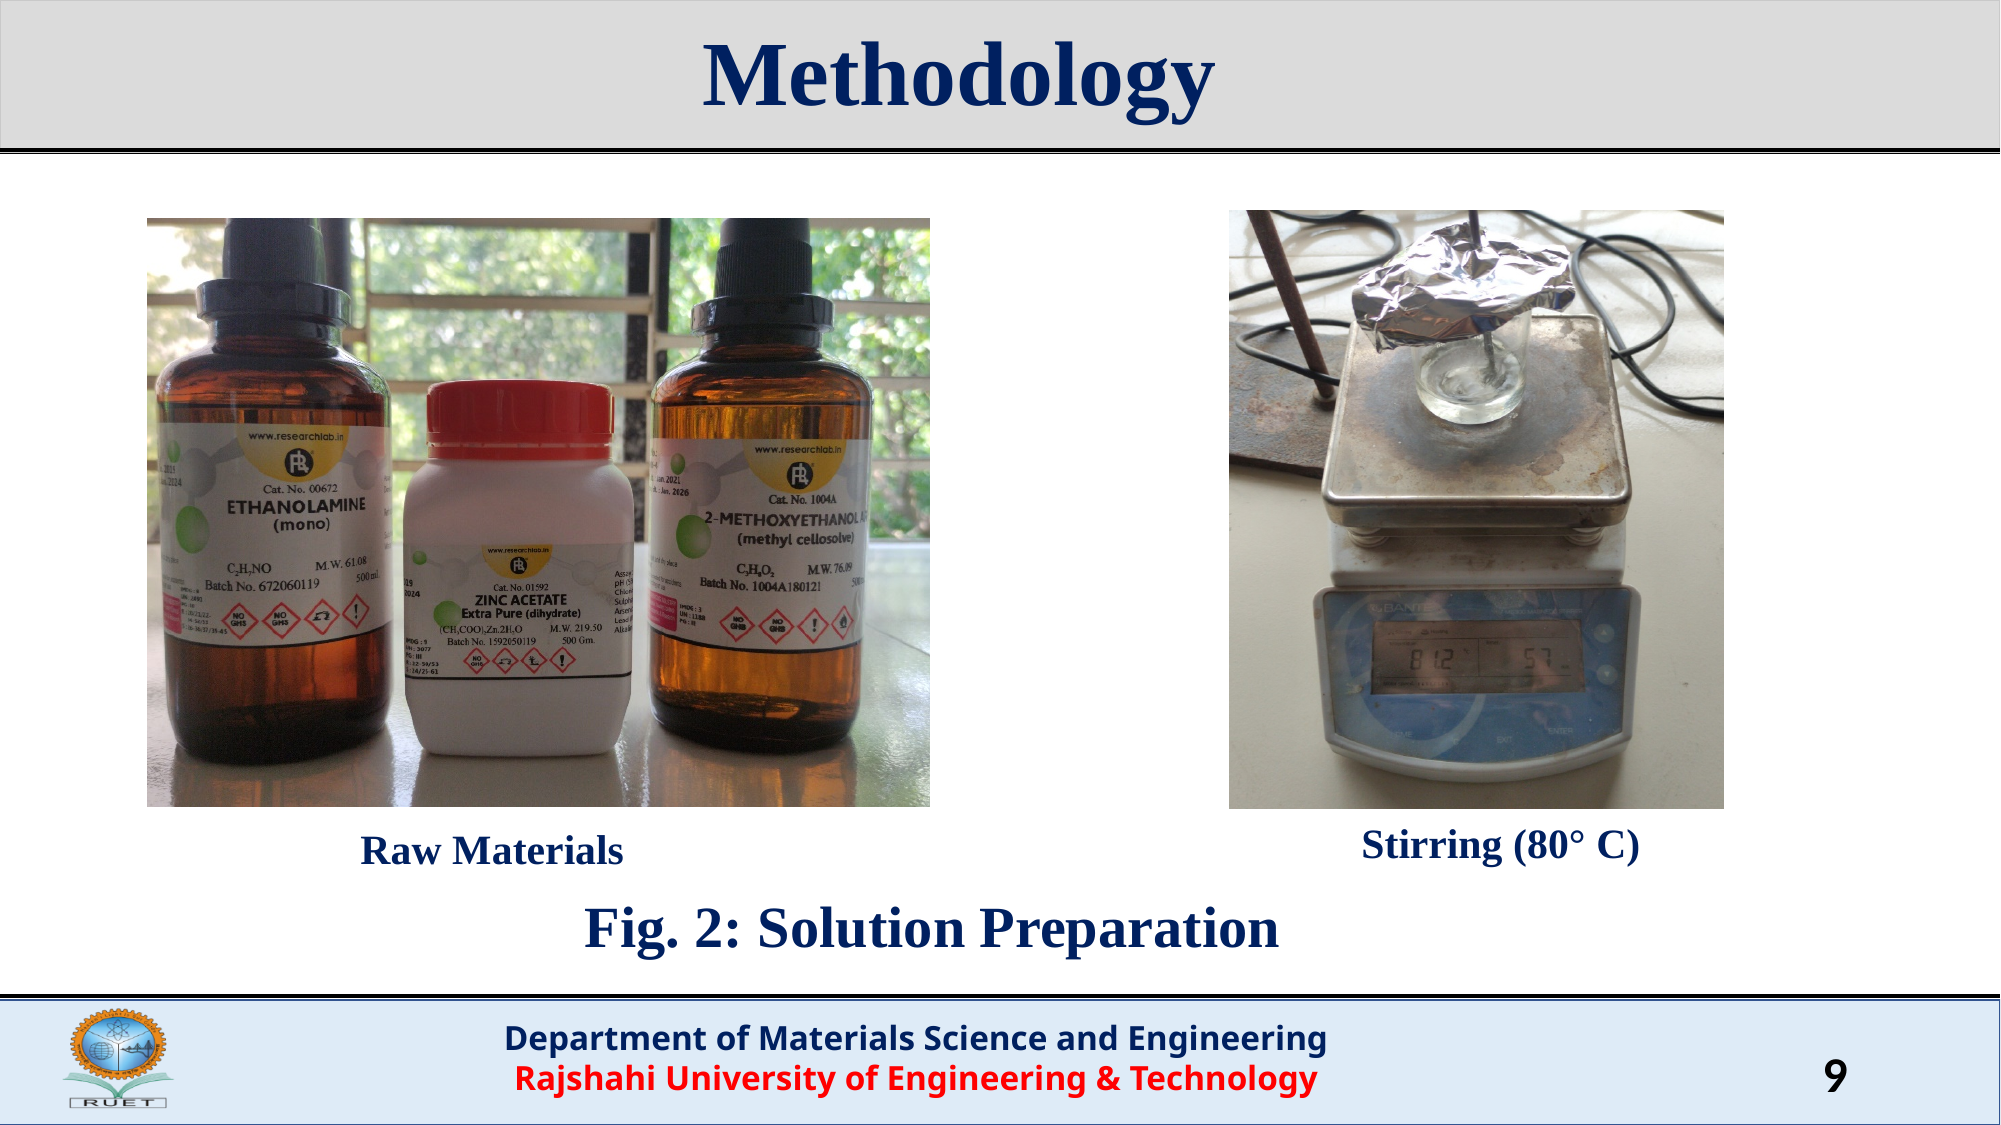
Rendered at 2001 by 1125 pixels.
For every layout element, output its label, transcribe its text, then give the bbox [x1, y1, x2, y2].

picture [147, 218, 930, 807]
picture [58, 1006, 177, 1110]
picture [1229, 210, 1724, 810]
text_box Stirring (80° C) [1346, 809, 1764, 874]
slide_number 9 [1412, 1042, 1863, 1103]
text_box Fig. 2: Solution Preparation [570, 881, 1334, 967]
text_box Raw Materials [345, 815, 763, 881]
title Methodology [687, 0, 1254, 178]
footer [662, 1042, 1338, 1103]
